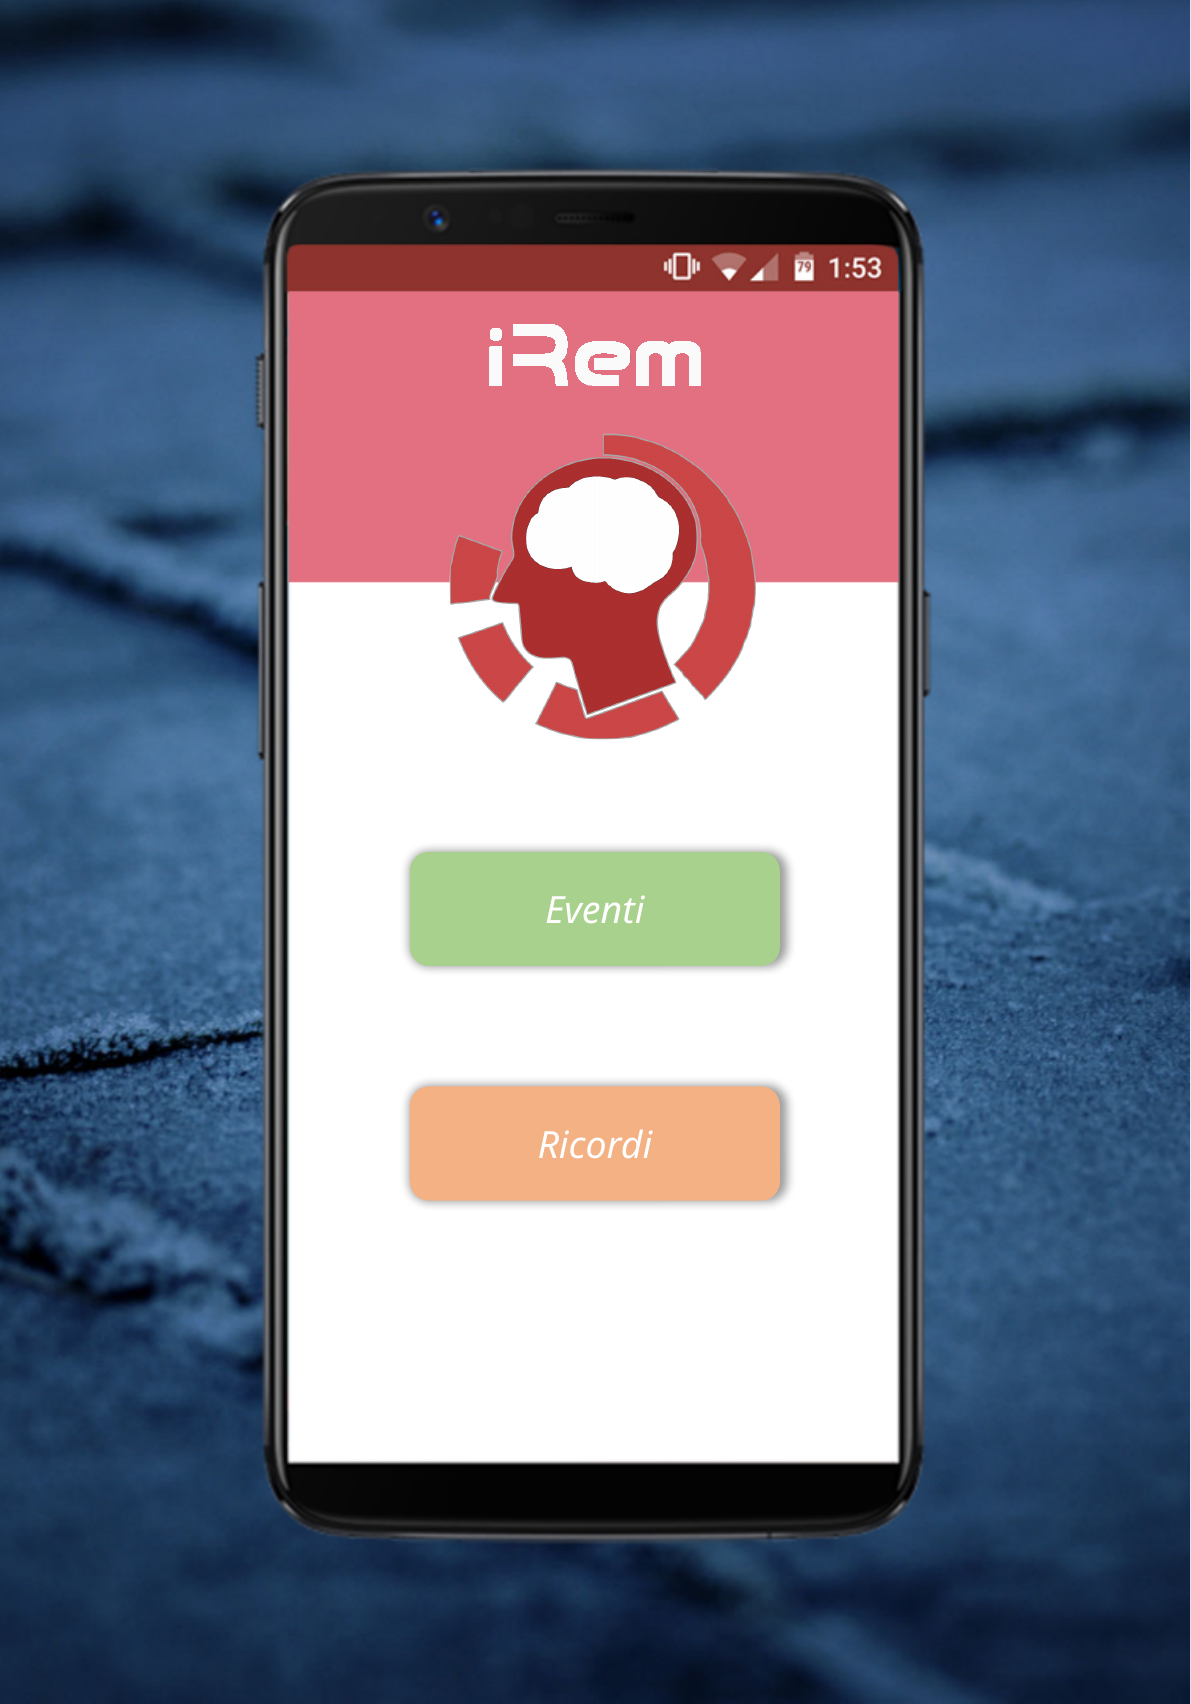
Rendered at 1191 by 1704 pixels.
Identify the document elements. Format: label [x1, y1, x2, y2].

picture [489, 324, 701, 387]
text_box [0, 0, 1191, 1704]
picture [414, 404, 776, 767]
